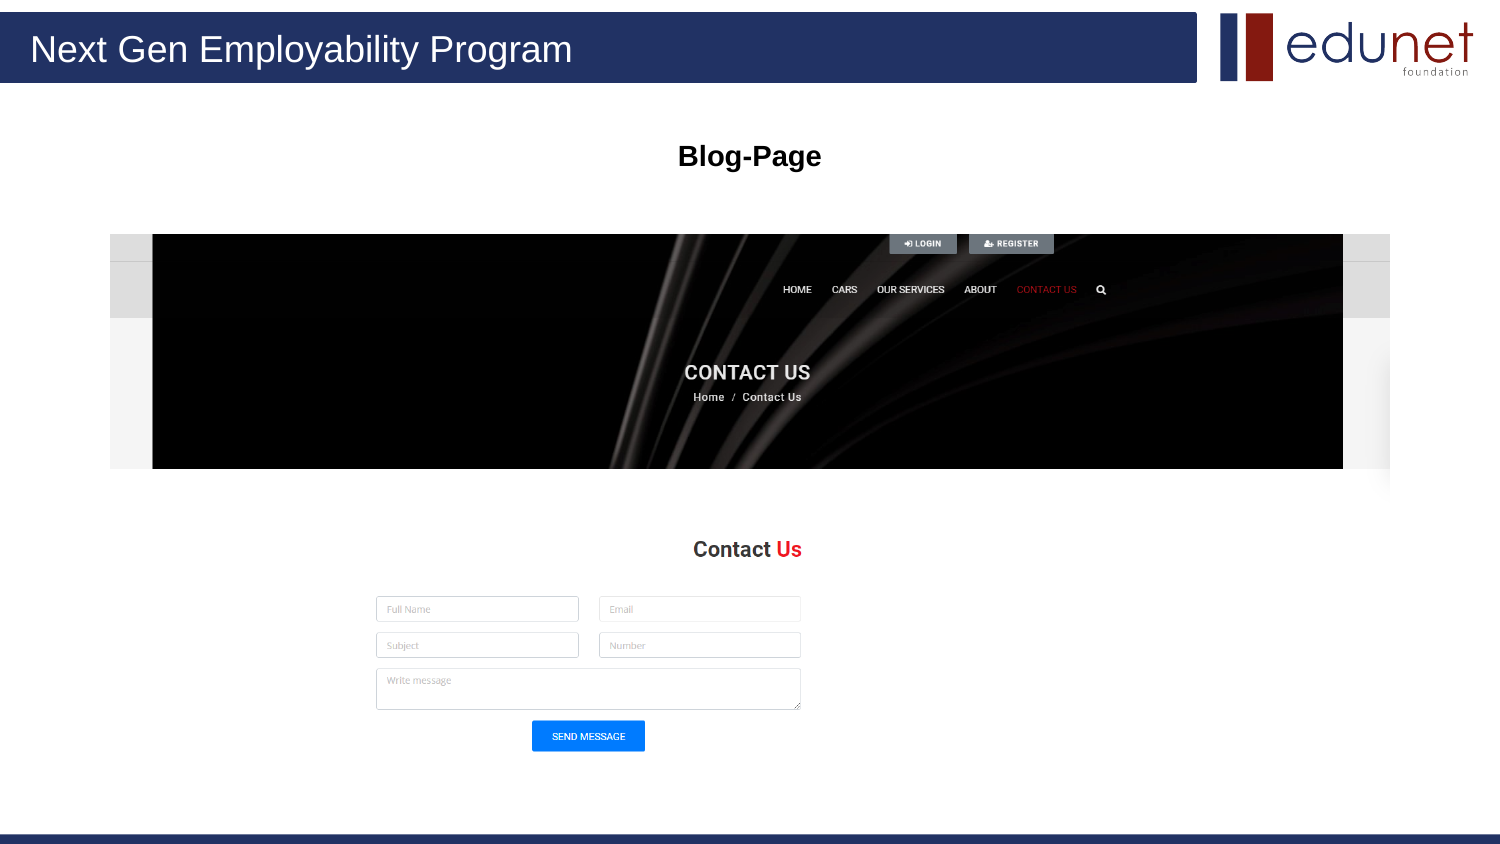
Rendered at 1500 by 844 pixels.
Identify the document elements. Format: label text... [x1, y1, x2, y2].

title Blog-Page [103, 101, 1397, 208]
picture [110, 233, 1390, 821]
picture [1279, 14, 1482, 83]
